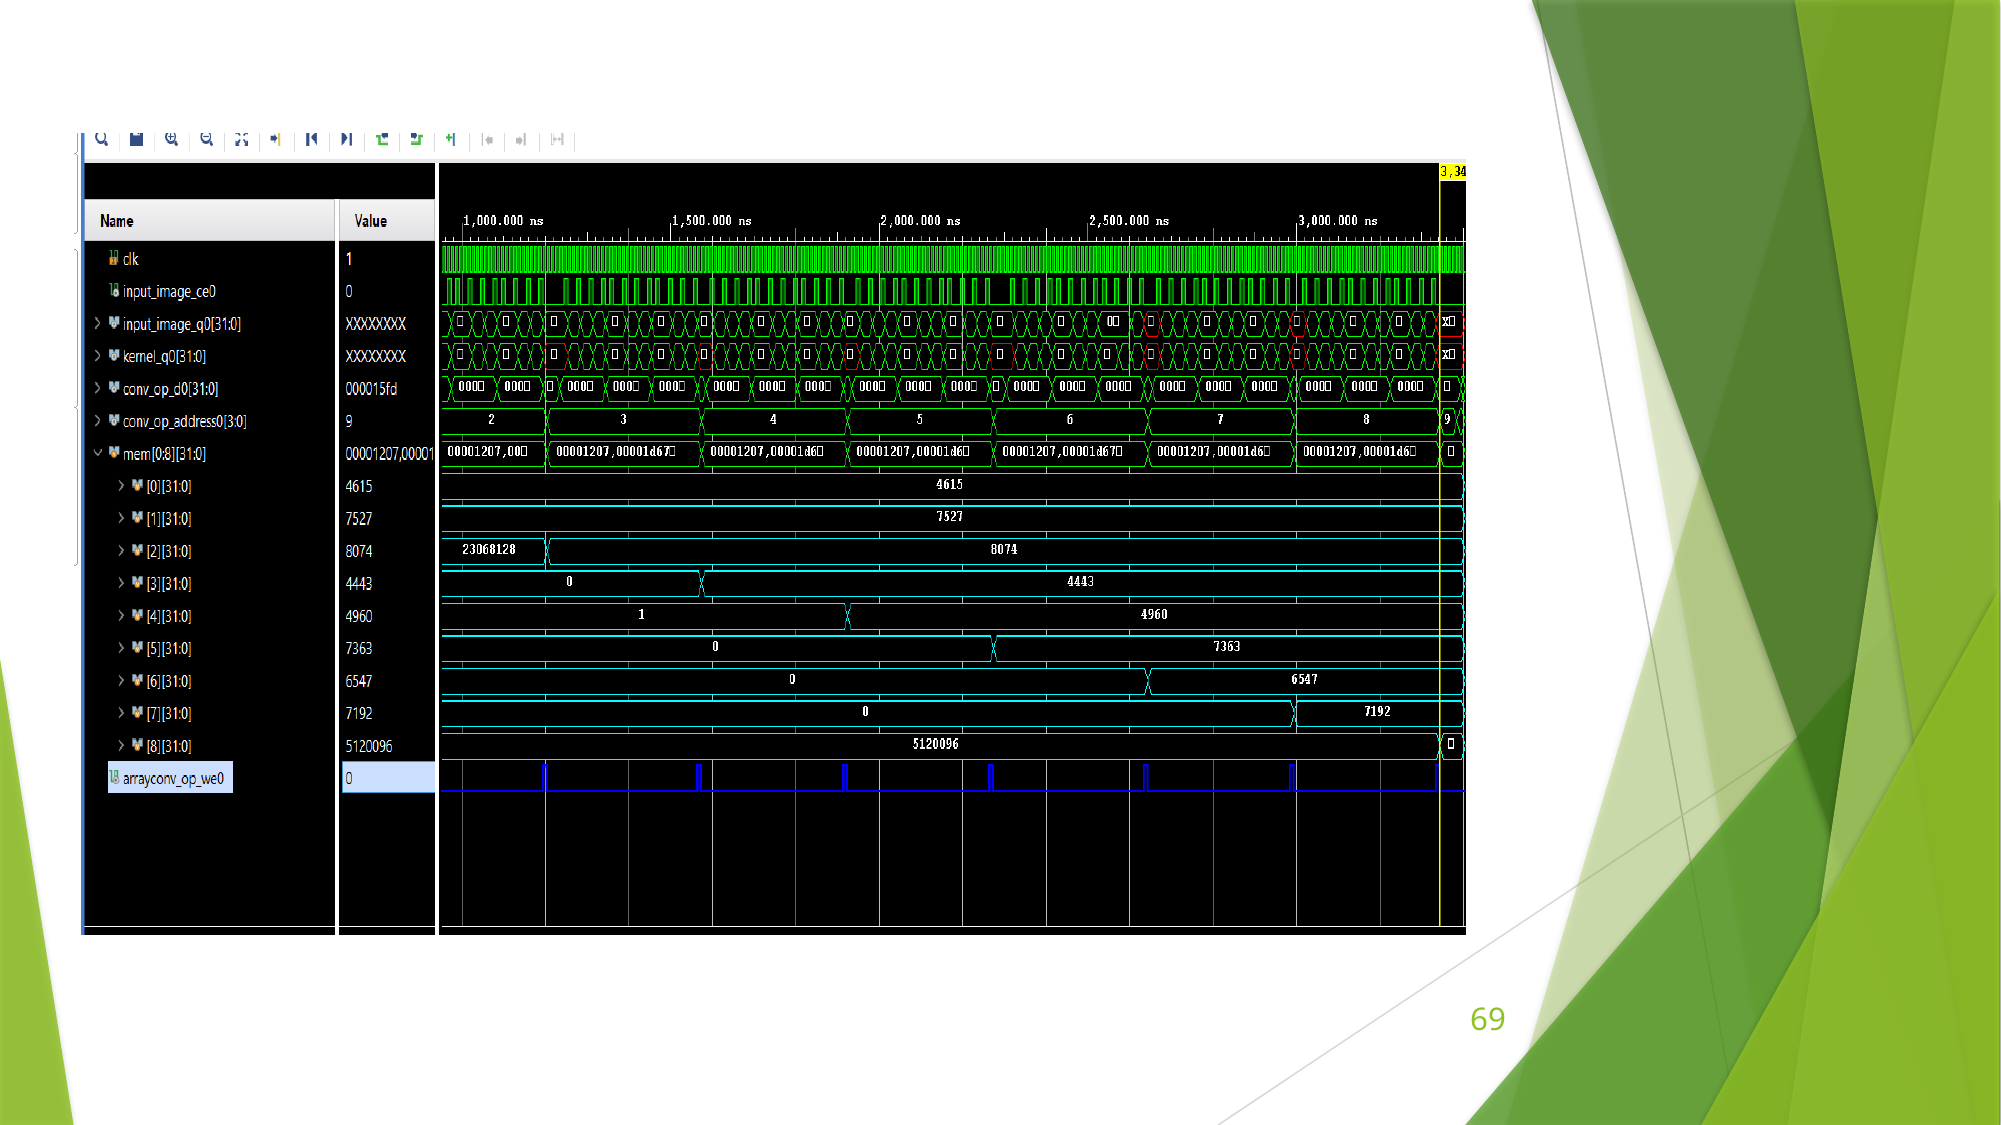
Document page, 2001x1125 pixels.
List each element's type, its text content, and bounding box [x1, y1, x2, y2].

slide_number 69 [1409, 991, 1522, 1051]
picture [74, 132, 1466, 936]
